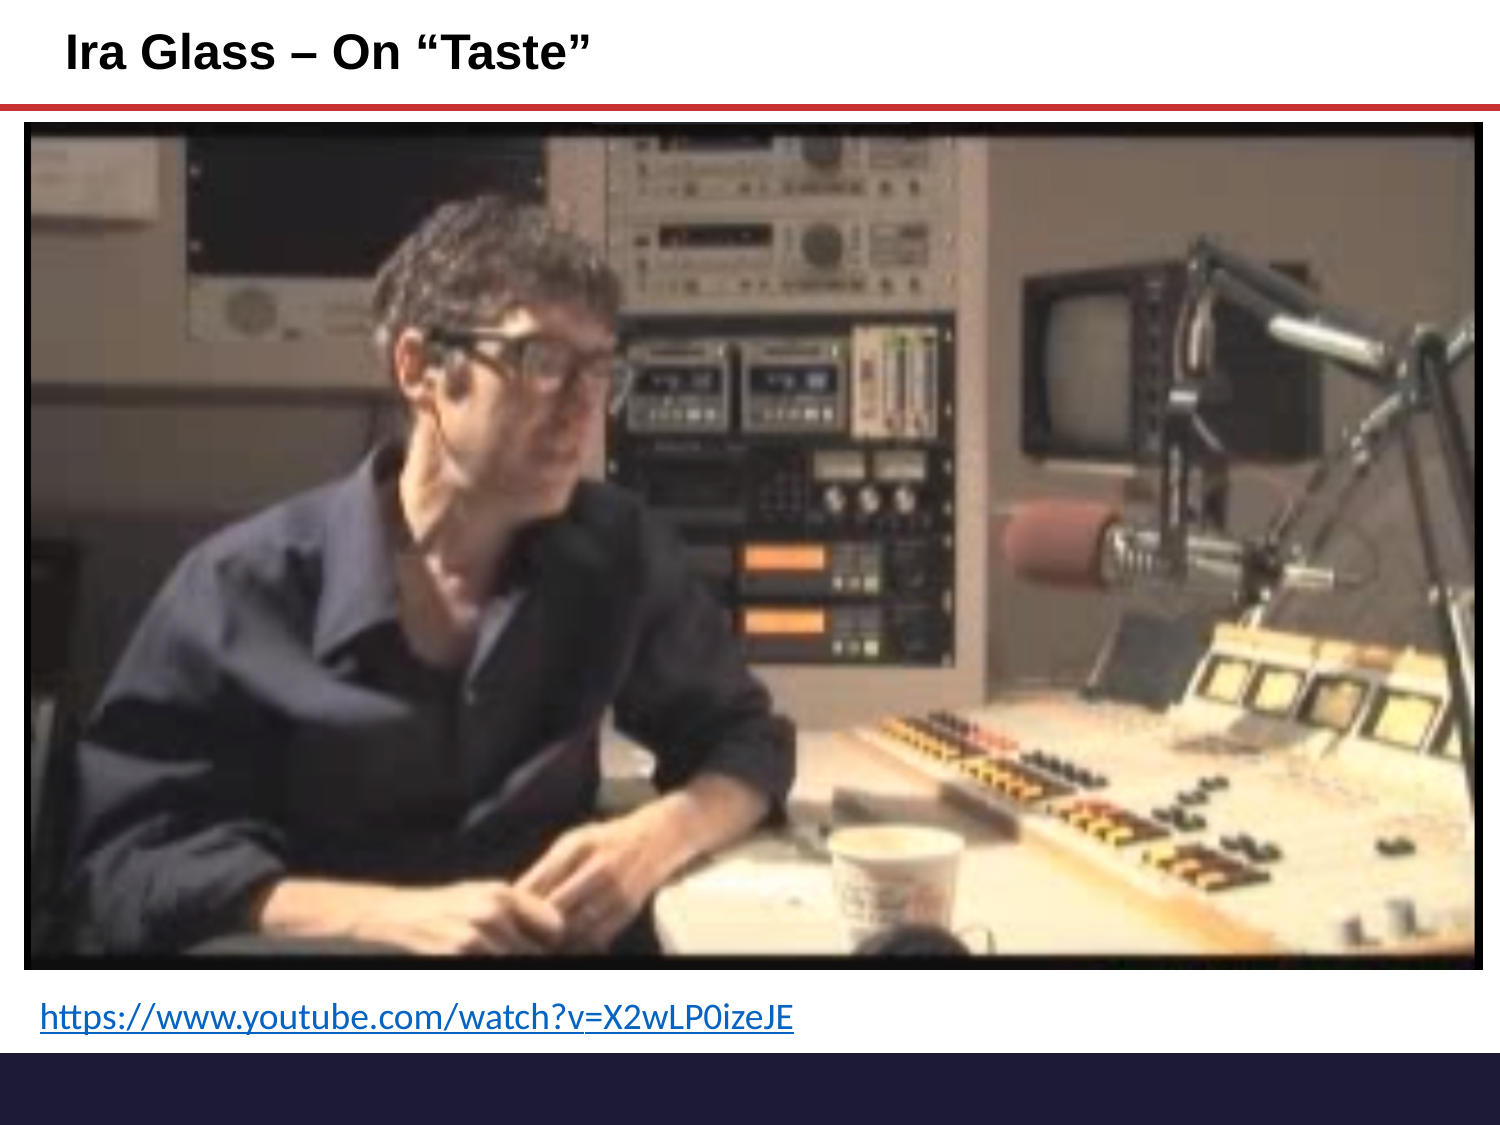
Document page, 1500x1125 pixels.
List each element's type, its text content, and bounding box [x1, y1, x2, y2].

text_box https://www.youtube.com/watch?v=X2wLP0izeJE [24, 984, 1482, 1045]
picture [24, 122, 1483, 970]
title Ira Glass – On “Taste” [50, 0, 948, 108]
